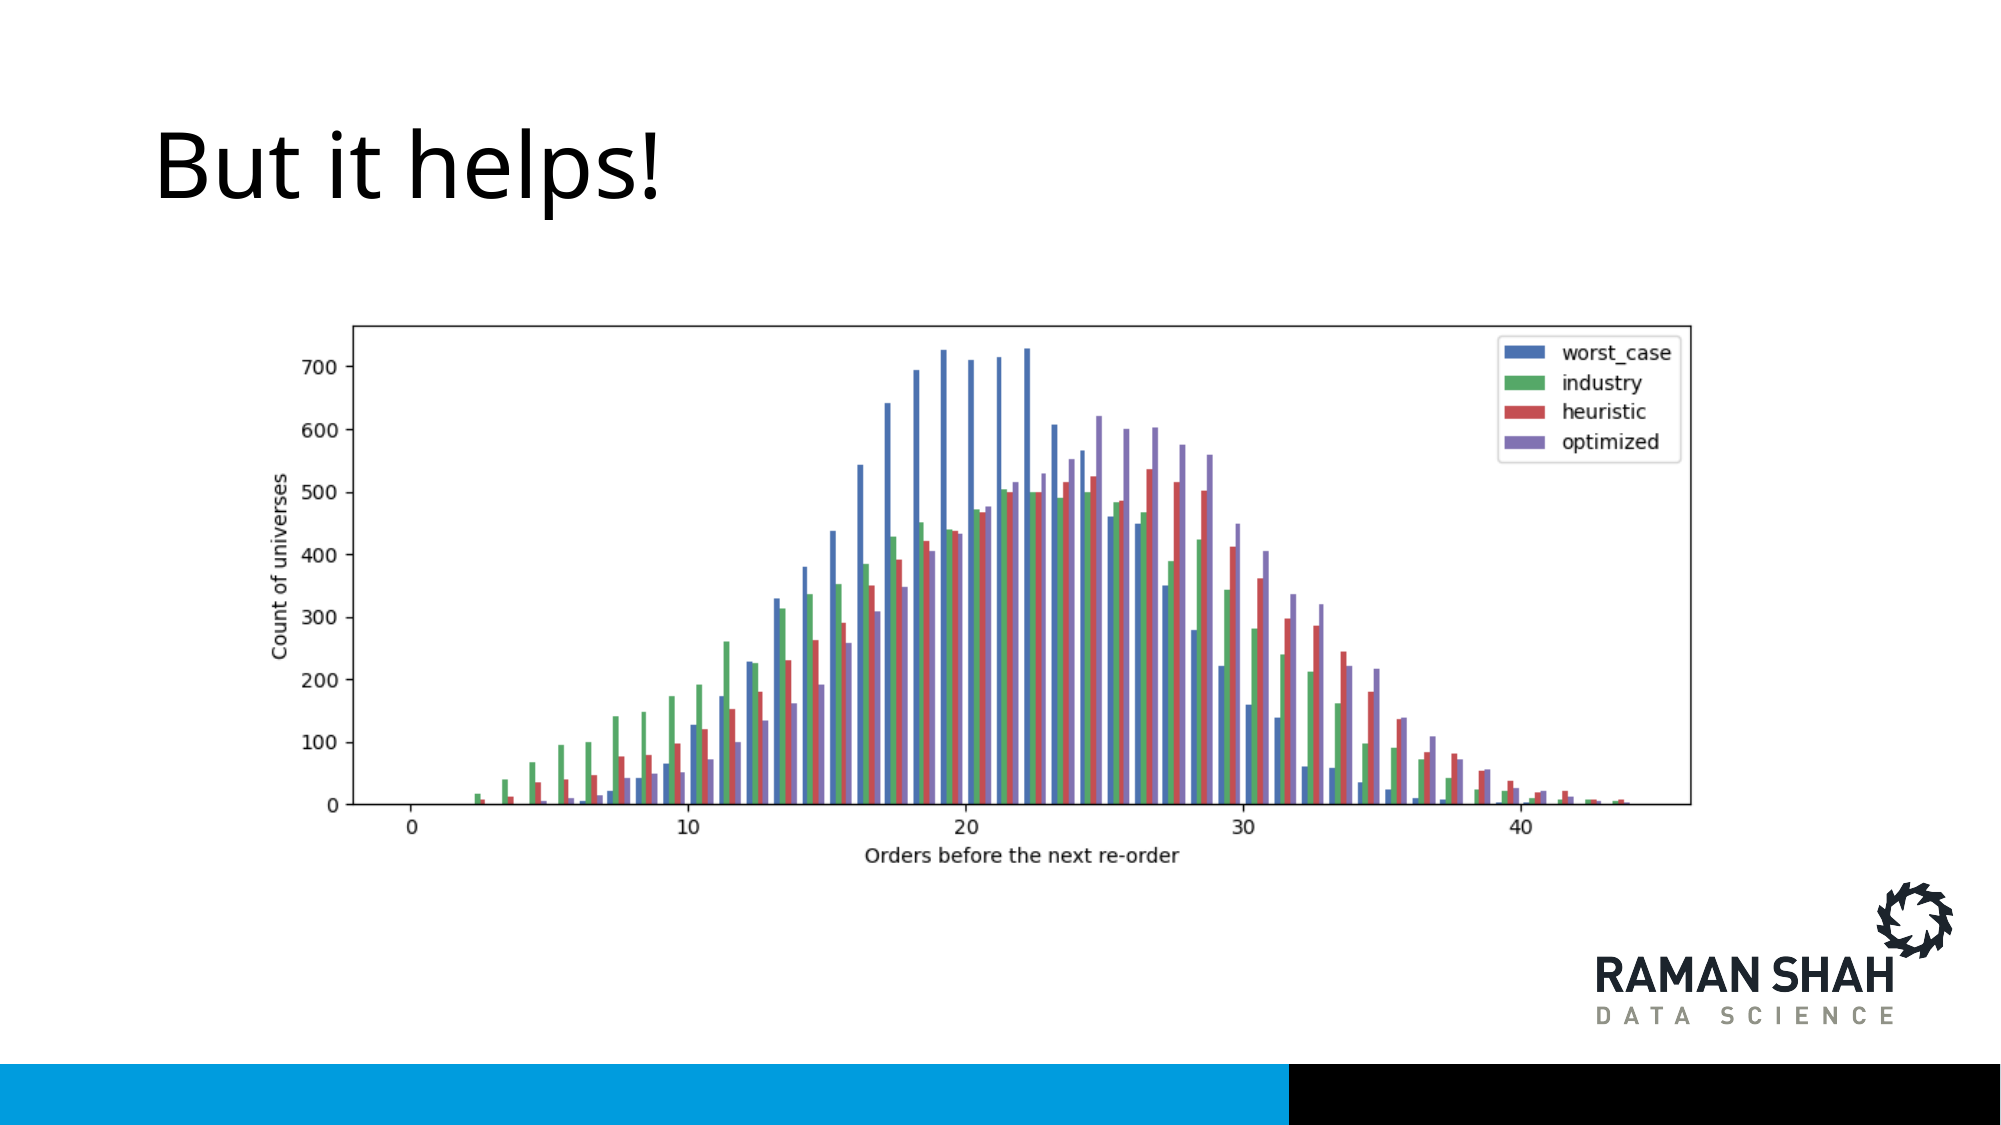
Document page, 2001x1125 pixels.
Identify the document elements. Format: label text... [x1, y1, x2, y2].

picture [1570, 855, 1980, 1051]
title But it helps! [137, 59, 1863, 251]
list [137, 251, 1863, 873]
